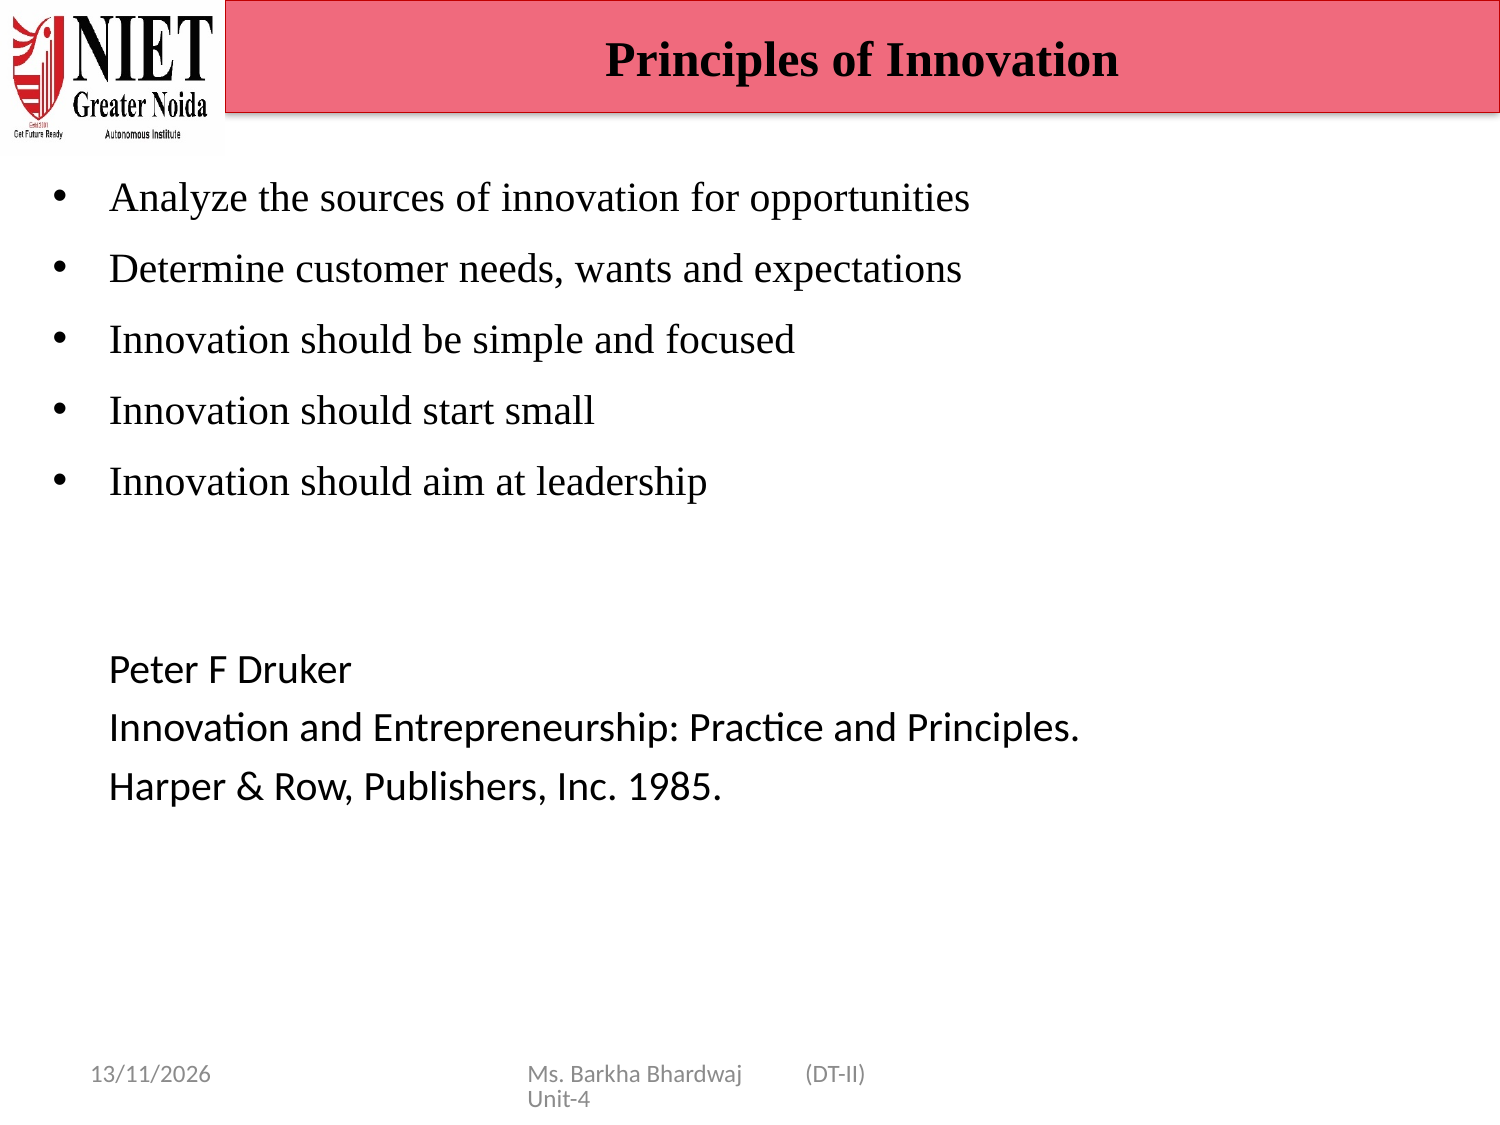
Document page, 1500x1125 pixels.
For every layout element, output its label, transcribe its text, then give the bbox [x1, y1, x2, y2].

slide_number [75, 1042, 425, 1103]
picture [0, 0, 226, 156]
text_box Principles of Innovation [226, 0, 1500, 113]
footer Ms. Barkha Bhardwaj (DT-II) Unit-4 [512, 1042, 988, 1103]
list Analyze the sources of innovation for opportunities Determine customer needs, wants and expectations Innovation should be simple and focused Innovation should start small Innovation should aim at leadership Peter F Druker Innovation and Entrepreneurship: Practice and Principles. Harper & Row, Publishers, Inc. 1985. [37, 162, 1463, 1025]
